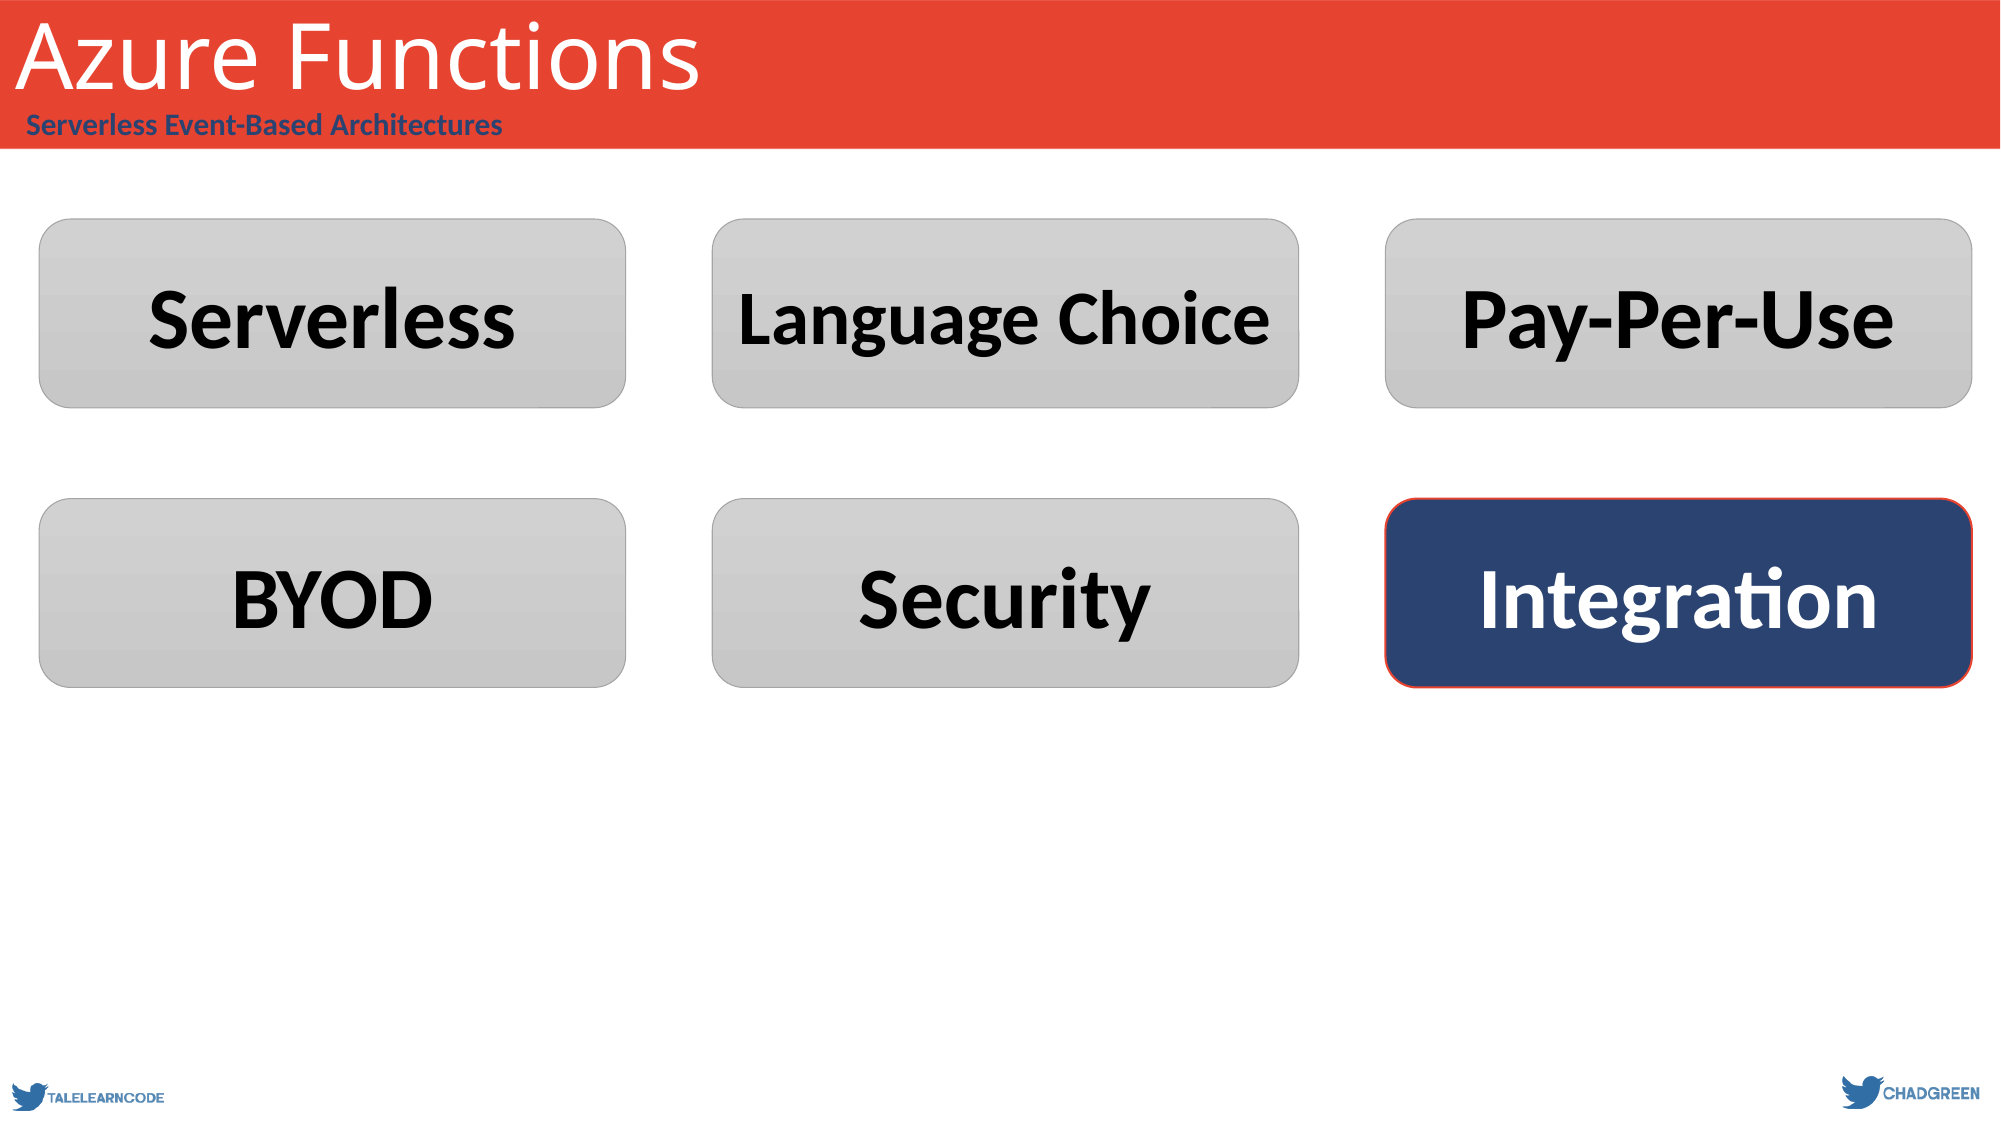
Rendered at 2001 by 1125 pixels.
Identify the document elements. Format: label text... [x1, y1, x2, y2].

text_box BYOD [38, 498, 627, 688]
text_box Pay-Per-Use [1384, 218, 1973, 409]
text_box Language Choice [711, 218, 1300, 409]
text_box Integration [1384, 497, 1973, 689]
text_box Security [711, 498, 1300, 688]
text_box Serverless [38, 218, 627, 409]
list Serverless Event-Based Architectures [11, 101, 2000, 150]
title Azure Functions [0, 3, 2000, 150]
picture [0, 0, 2001, 1125]
